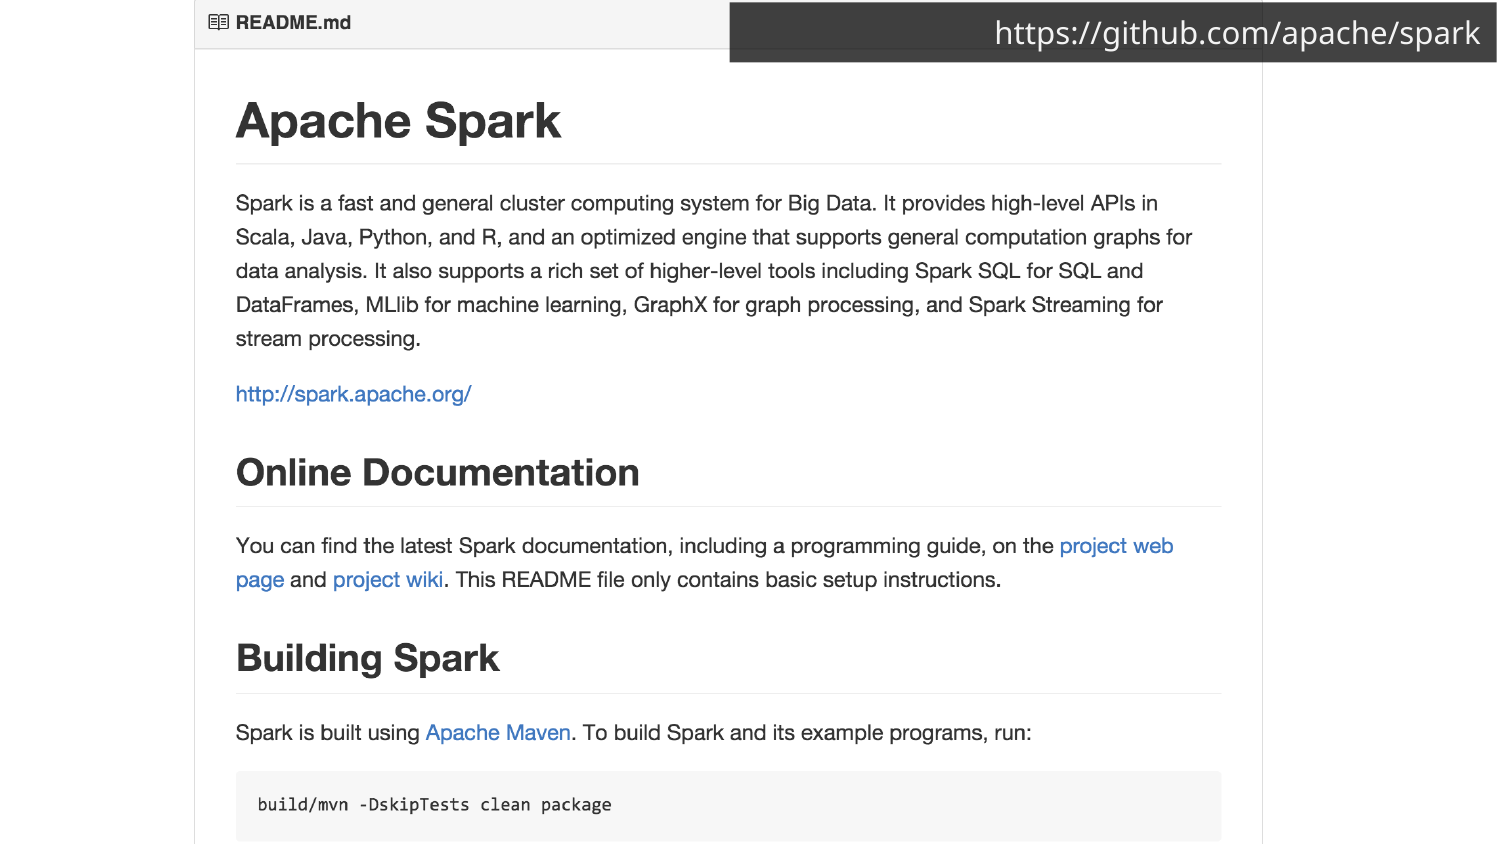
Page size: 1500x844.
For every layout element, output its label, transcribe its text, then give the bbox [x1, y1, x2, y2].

title https://github.com/apache/spark [1265, 2, 1497, 63]
picture [192, 0, 1263, 844]
